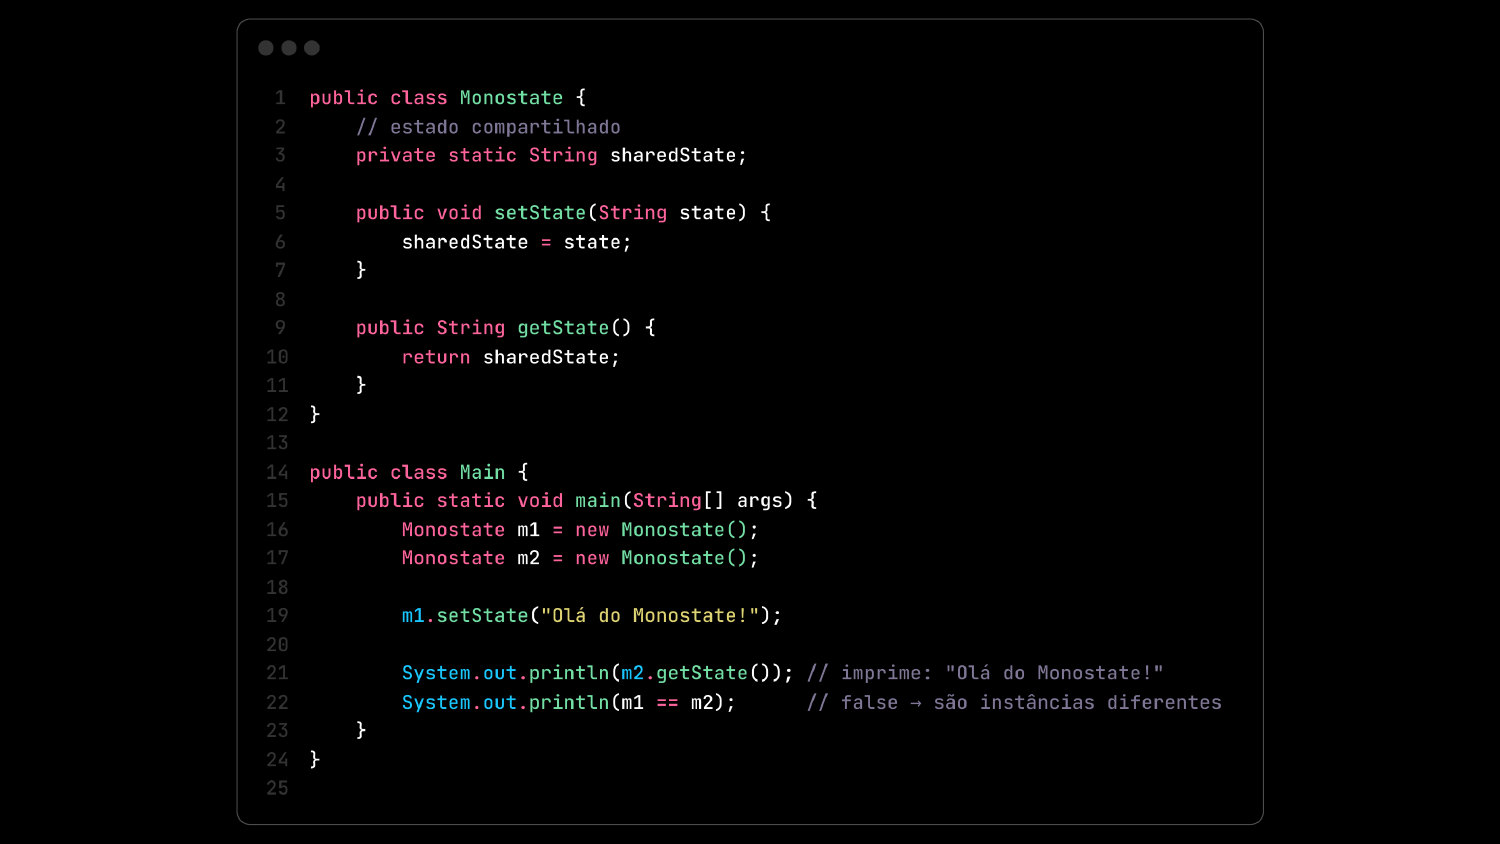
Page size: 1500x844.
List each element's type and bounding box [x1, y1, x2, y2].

picture [217, 0, 1283, 844]
